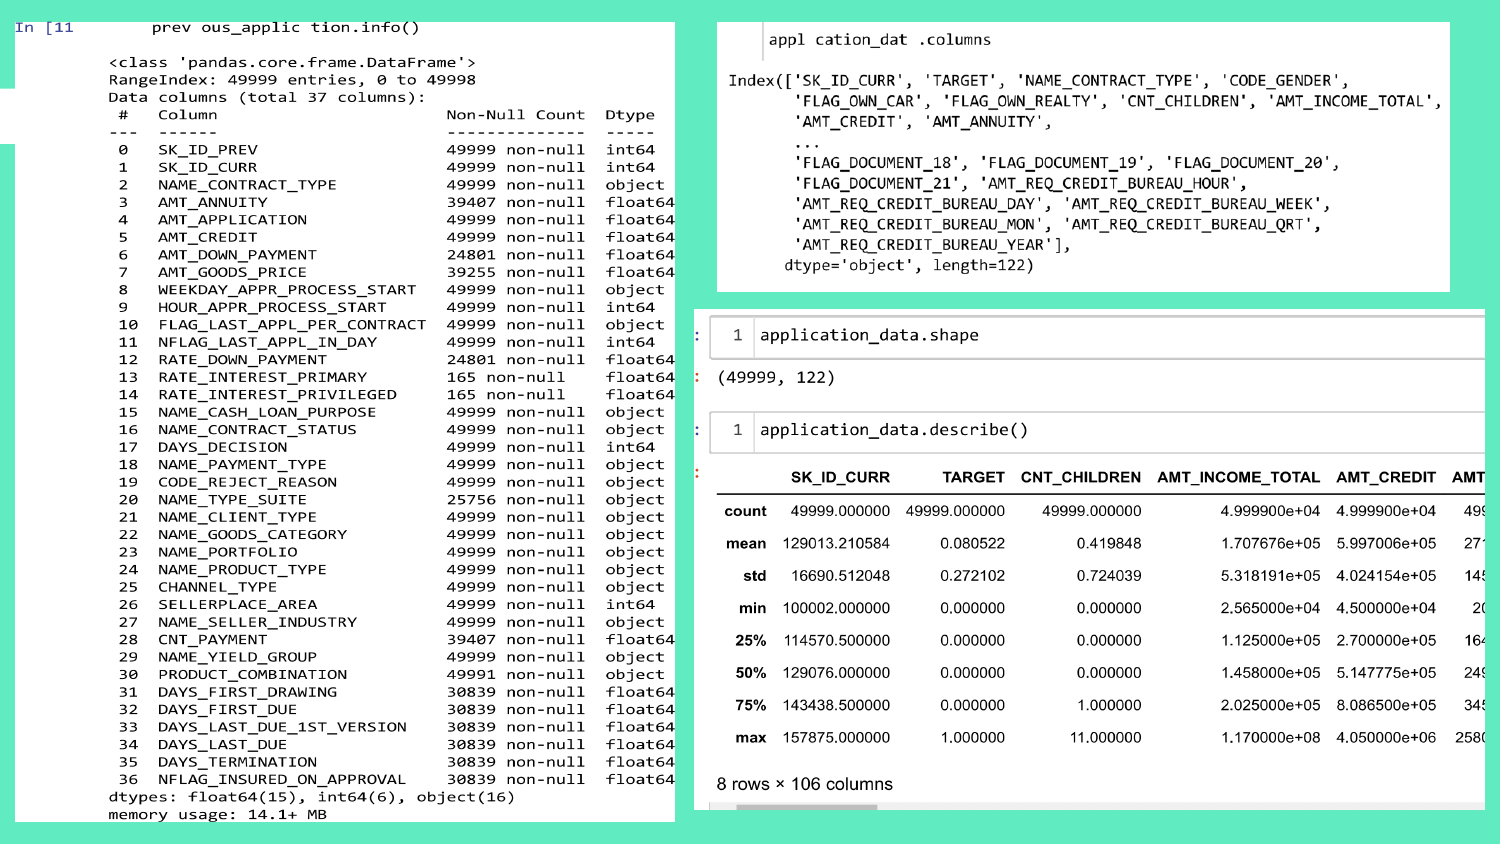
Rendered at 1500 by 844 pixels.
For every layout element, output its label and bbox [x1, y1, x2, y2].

picture [717, 21, 1451, 293]
picture [693, 308, 1486, 811]
picture [14, 21, 676, 823]
